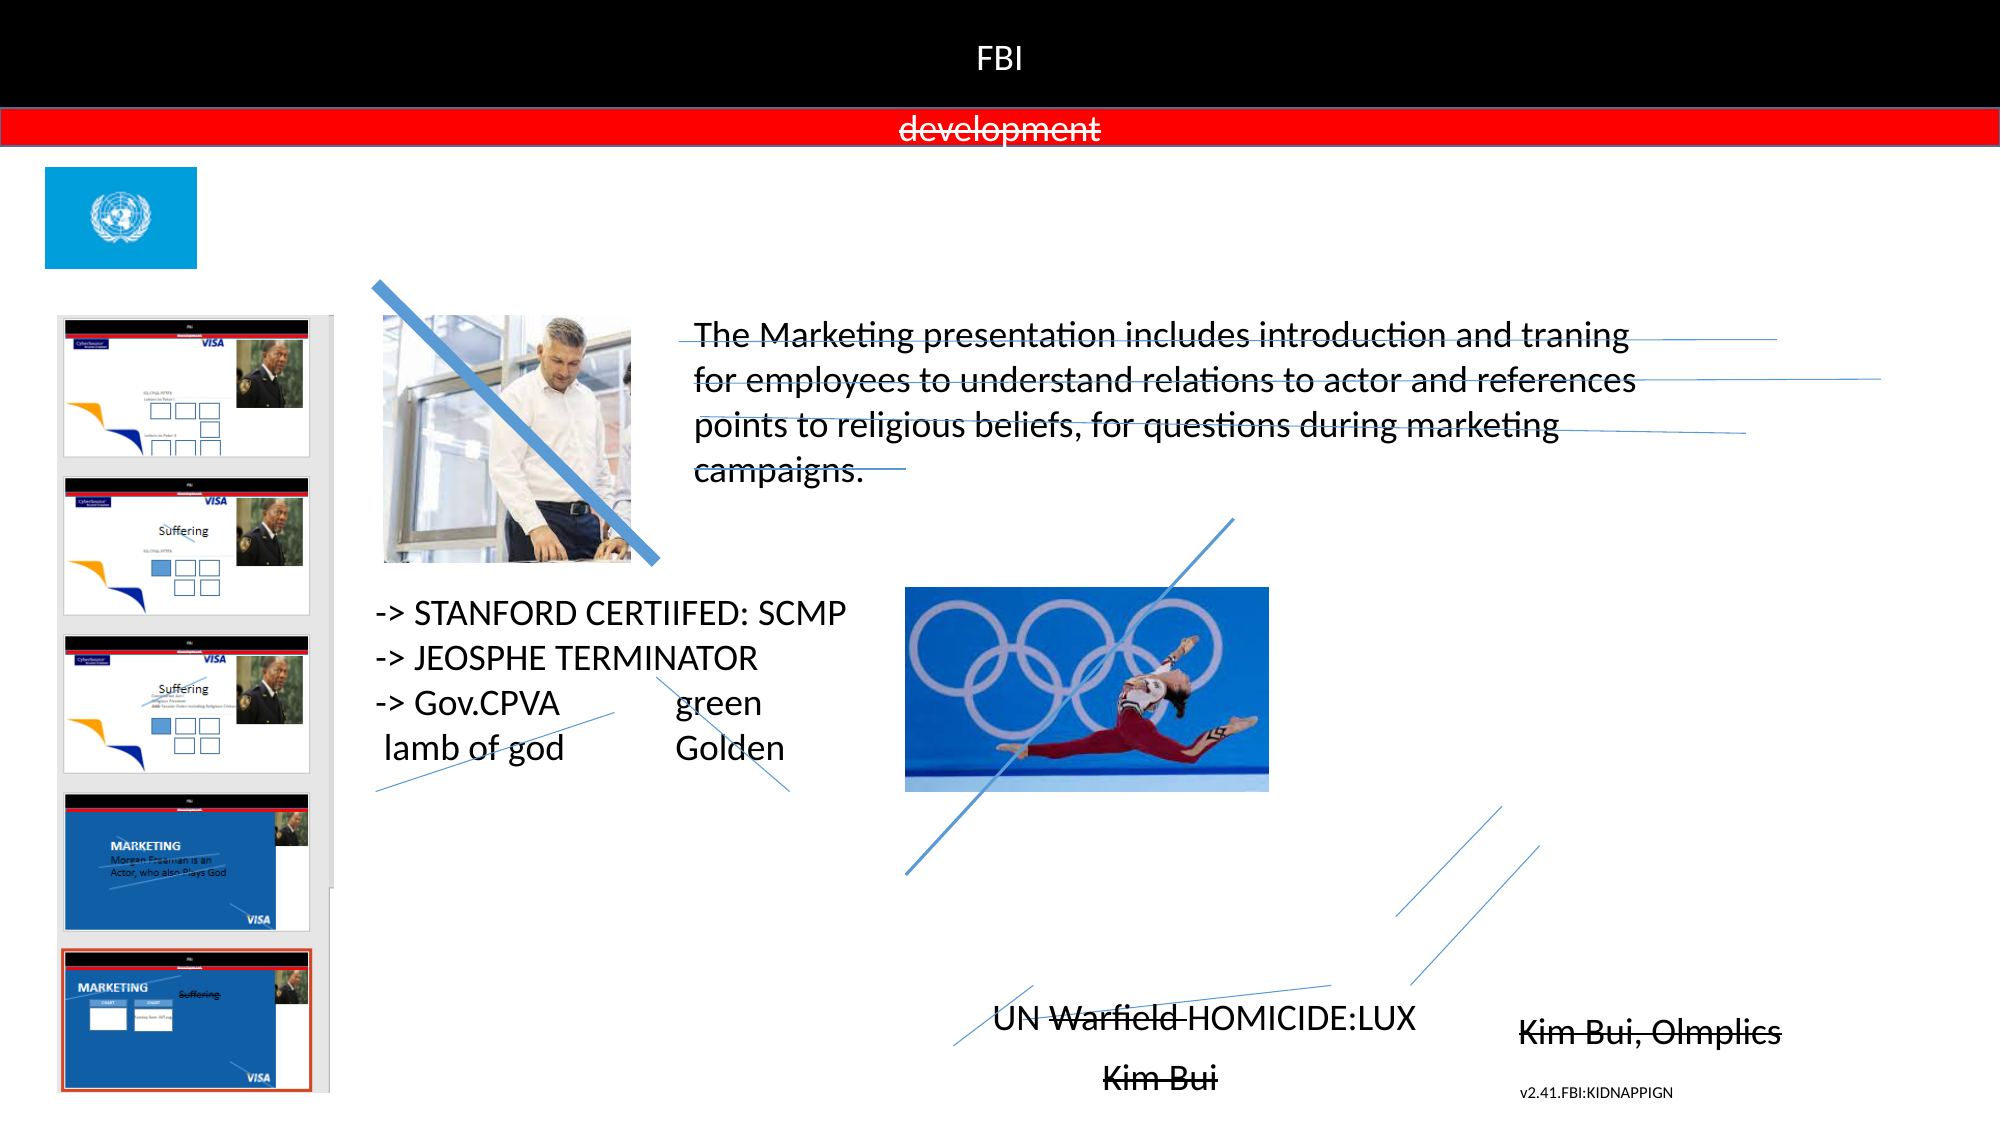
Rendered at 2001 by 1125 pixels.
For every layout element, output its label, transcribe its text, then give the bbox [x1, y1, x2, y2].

text_box Kim Bui [1087, 1045, 1233, 1106]
picture [91, 192, 151, 243]
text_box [953, 985, 1034, 1046]
text_box The Marketing presentation includes introduction and traning for employees to understand relations to actor and references points to religious beliefs, for questions during marketing campaigns. [678, 342, 1689, 497]
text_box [905, 518, 1234, 875]
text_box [375, 712, 615, 792]
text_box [699, 416, 1746, 434]
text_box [656, 676, 790, 792]
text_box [1395, 806, 1503, 917]
picture [57, 315, 334, 1093]
text_box FBI [0, 0, 2000, 107]
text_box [1410, 845, 1540, 986]
text_box UN Warfield HOMICIDE:LUX [1034, 985, 1432, 1046]
text_box v2.41.FBI:KIDNAPPIGN [1505, 1074, 1689, 1110]
text_box development [0, 107, 2000, 147]
text_box -> STANFORD CERTIIFED: SCMP -> JEOSPHE TERMINATOR -> Gov.CPVA green lamb of god Golden [360, 580, 862, 776]
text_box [1034, 985, 1332, 1020]
text_box Kim Bui, Olmplics [1503, 999, 1798, 1060]
picture [1234, 587, 1269, 792]
text_box The Marketing presentation includes introduction and traning for employees to understand relations to actor and references points to religious beliefs, for questions during marketing campaigns. [678, 302, 1689, 339]
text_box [375, 283, 657, 563]
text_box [693, 379, 1882, 384]
